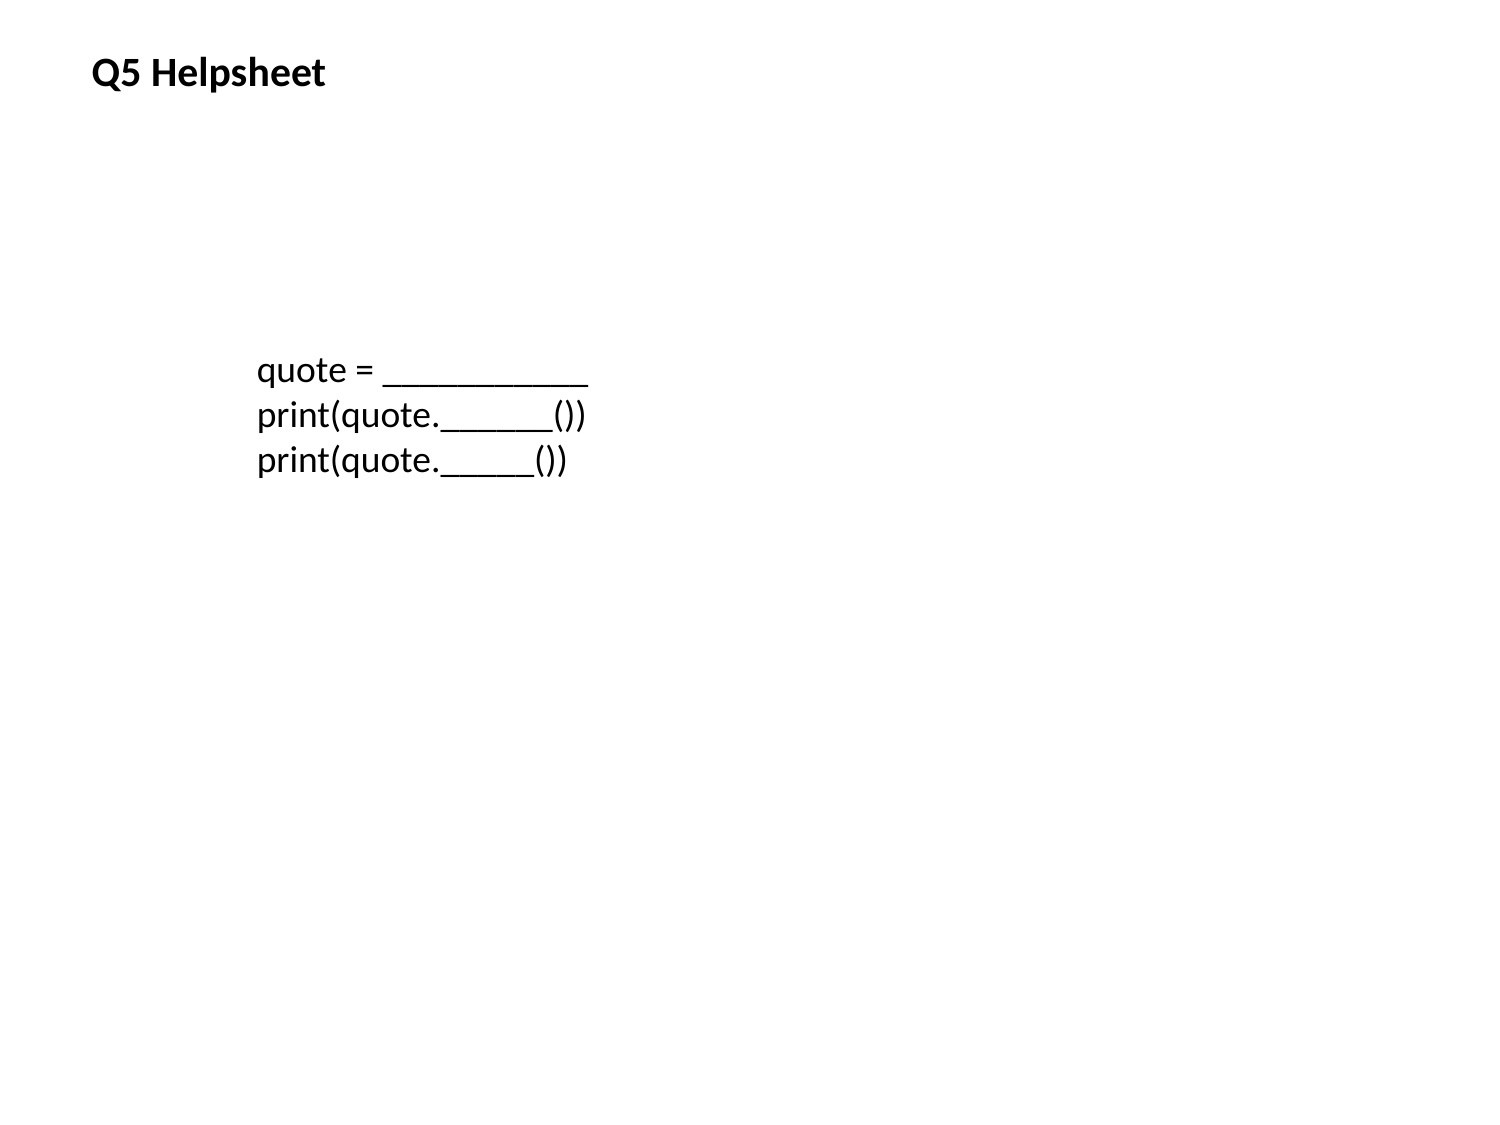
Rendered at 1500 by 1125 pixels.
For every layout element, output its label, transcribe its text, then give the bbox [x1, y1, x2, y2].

text_box quote = ___________ print(quote.______()) print(quote._____()) [242, 338, 1114, 488]
list Q5 Helpsheet [76, 42, 1427, 786]
